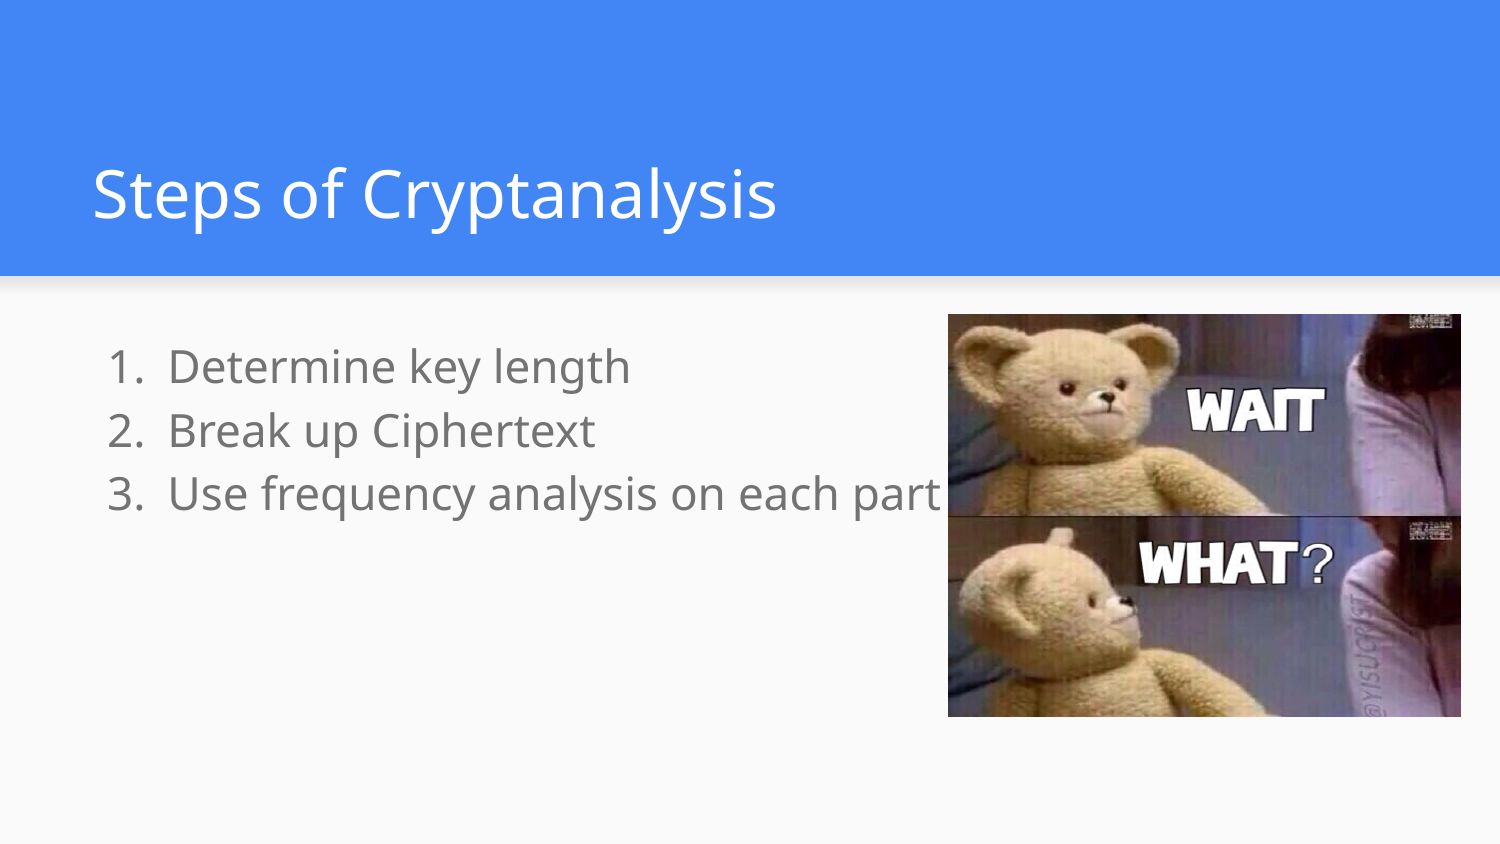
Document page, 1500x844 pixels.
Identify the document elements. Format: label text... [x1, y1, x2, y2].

title Steps of Cryptanalysis [77, 121, 1427, 248]
list Determine key length Break up Ciphertext Use frequency analysis on each part [77, 314, 1427, 760]
picture [947, 314, 1461, 717]
